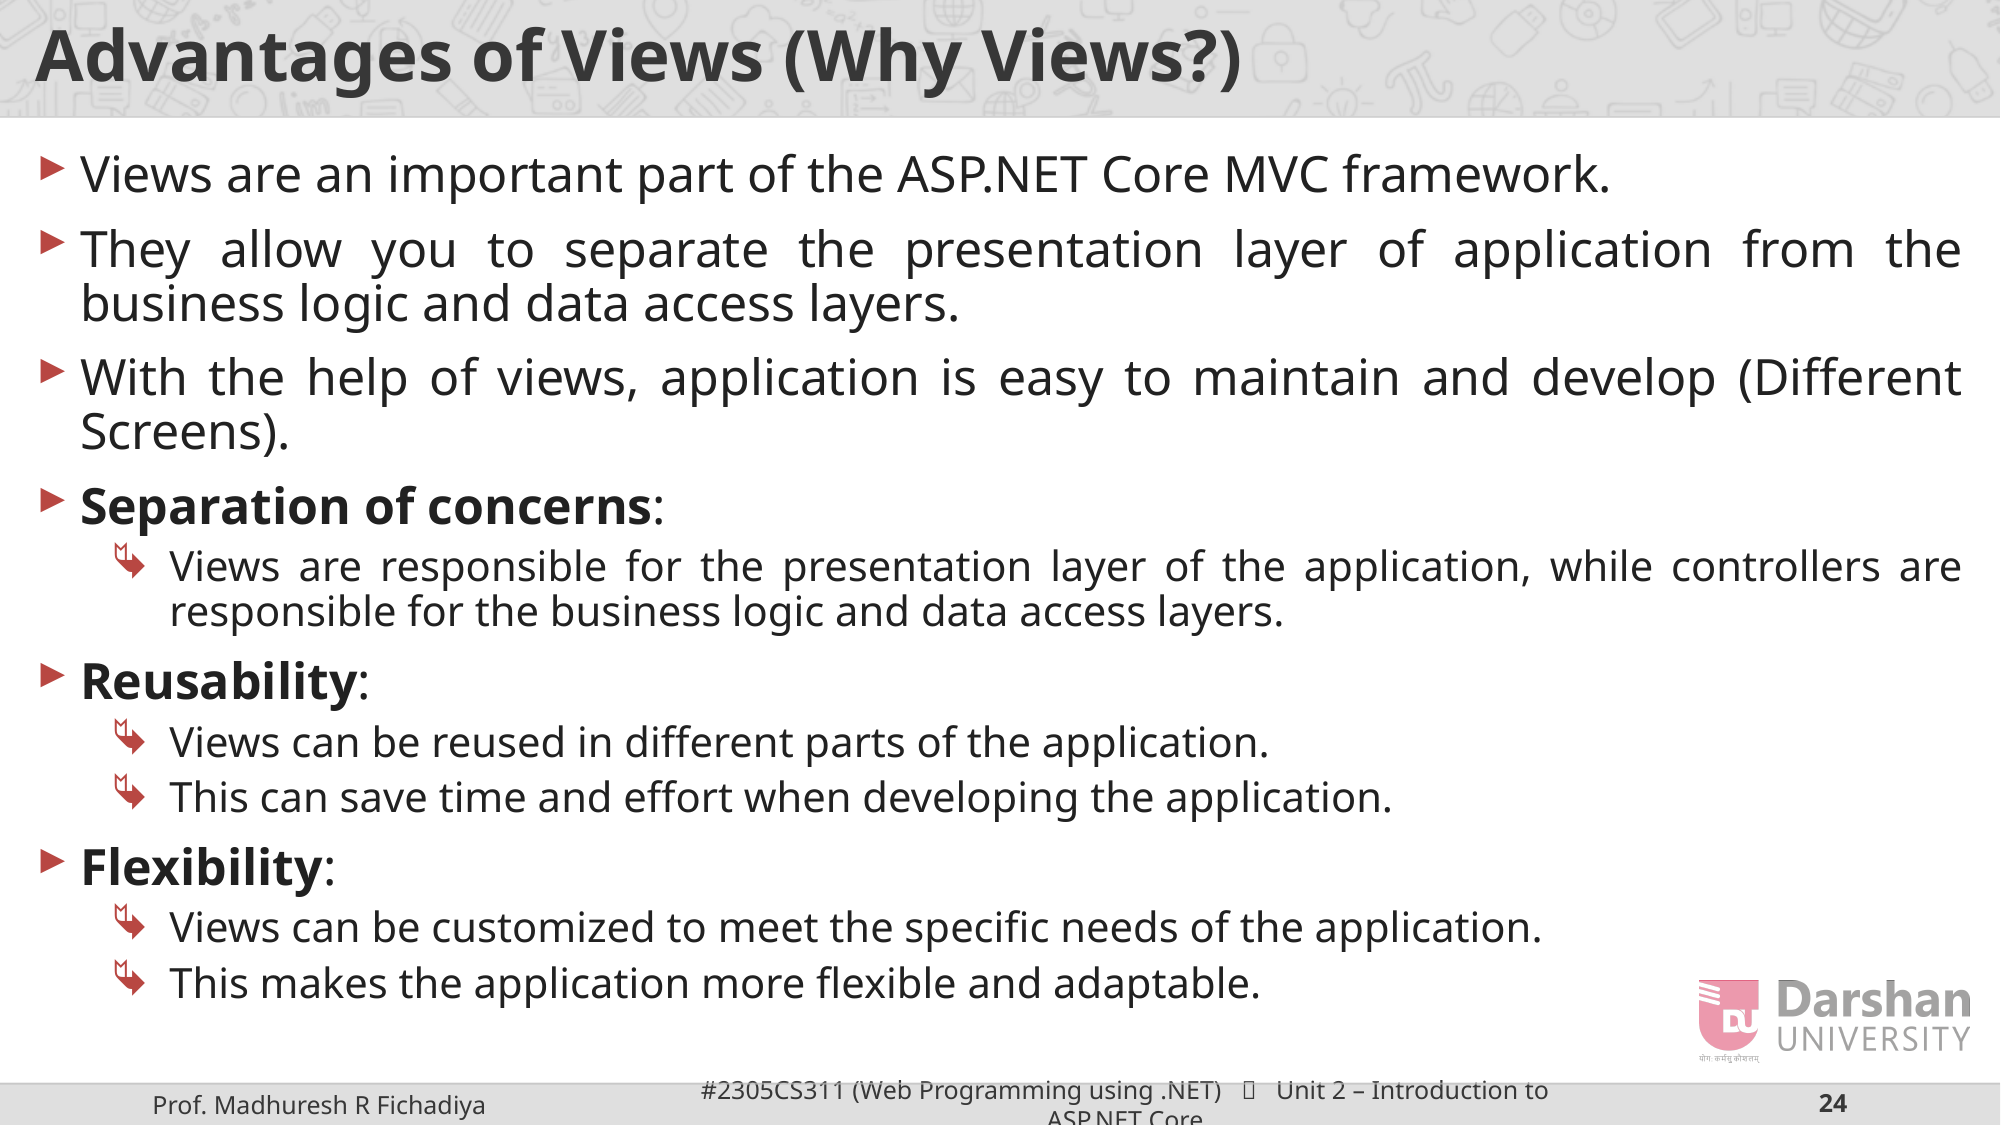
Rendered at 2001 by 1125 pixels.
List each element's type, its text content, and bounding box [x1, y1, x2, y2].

list Views are an important part of the ASP.NET Core MVC framework. They allow you to separate the presentation layer of application from the business logic and data access layers. With the help of views, application is easy to maintain and develop (Different Screens). Separation of concerns: Views are responsible for the presentation layer of the application, while controllers are responsible for the business logic and data access layers. Reusability: Views can be reused in different parts of the application. This can save time and effort when developing the application. Flexibility: Views can be customized to meet the specific needs of the application. This makes the application more flexible and adaptable. [21, 141, 1979, 1059]
title Advantages of Views (Why Views?) [0, 0, 2000, 117]
